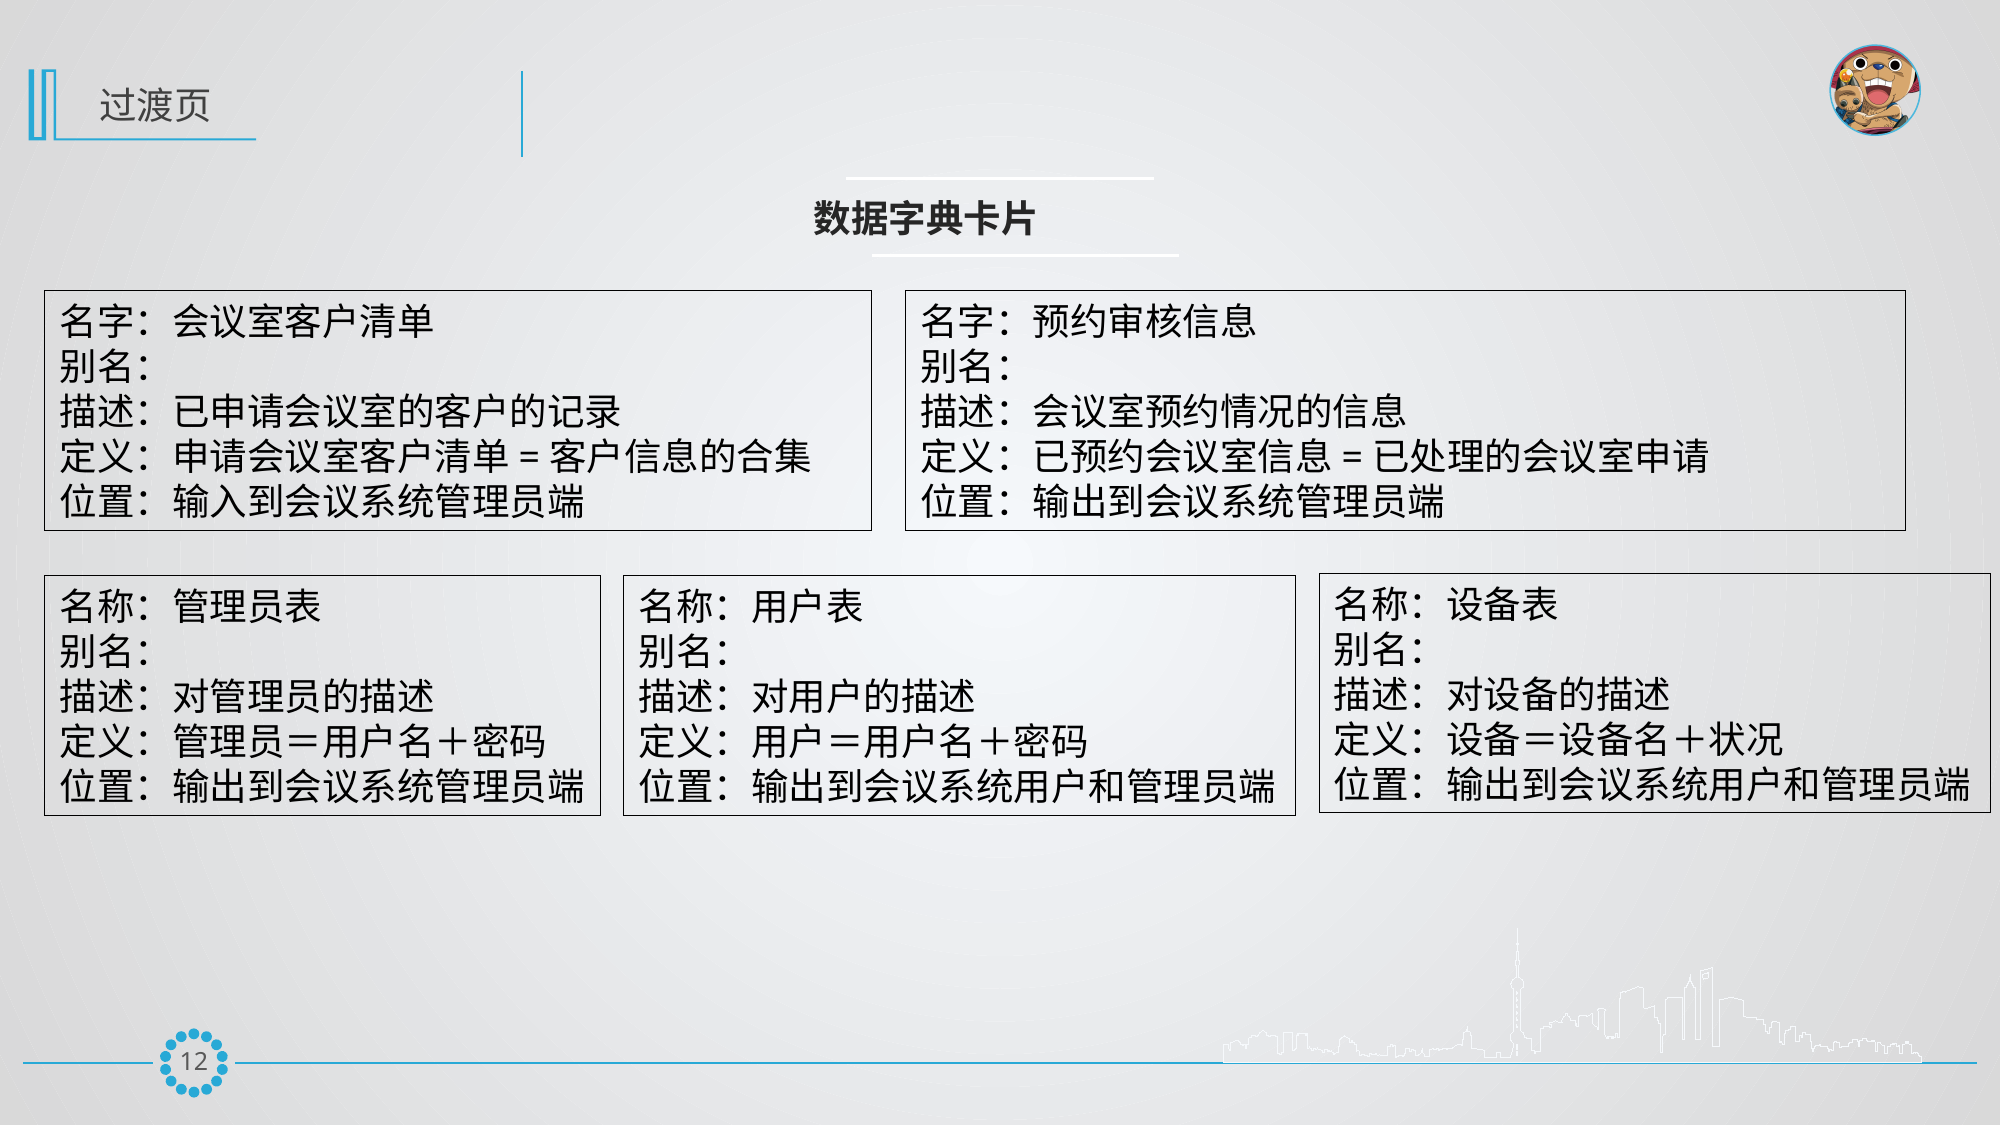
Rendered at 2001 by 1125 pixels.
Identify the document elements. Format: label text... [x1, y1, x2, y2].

slide_number 11 [169, 1039, 218, 1086]
text_box 名字：会议室客户清单 别名： 描述：已申请会议室的客户的记录 定义：申请会议室客户清单=客户信息的合集 位置：输入到会议系统管理员端 [44, 290, 872, 531]
text_box 名称：设备表 别名： 描述：对设备的描述 定义：设备＝设备名＋状况 位置：输出到会议系统用户和管理员端 [1319, 573, 1991, 813]
picture [1831, 46, 1919, 134]
text_box 数据字典卡片 [799, 187, 1107, 248]
text_box 名称：用户表 别名： 描述：对用户的描述 定义：用户＝用户名＋密码 位置：输出到会议系统用户和管理员端 [623, 575, 1296, 816]
text_box 名字：预约审核信息 别名： 描述：会议室预约情况的信息 定义：已预约会议室信息=已处理的会议室申请 位置：输出到会议系统管理员端 [905, 290, 1906, 531]
text_box 名称：管理员表 别名： 描述：对管理员的描述 定义：管理员＝用户名＋密码 位置：输出到会议系统管理员端 [44, 575, 601, 816]
